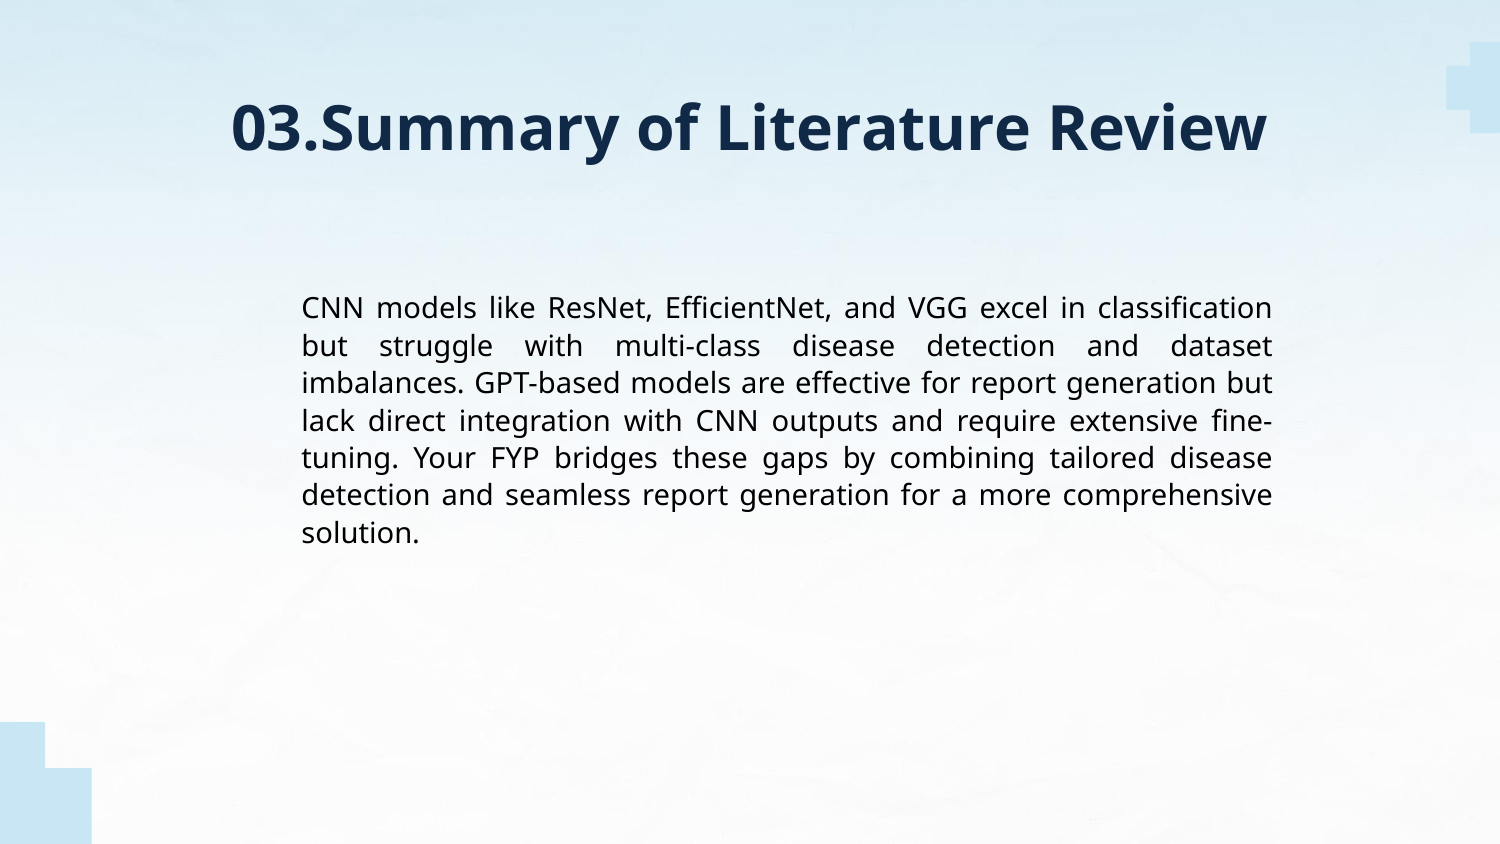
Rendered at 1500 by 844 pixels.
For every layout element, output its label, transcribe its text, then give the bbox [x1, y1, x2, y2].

picture [0, 0, 1500, 844]
title 03.Summary of Literature Review [118, 72, 1382, 167]
text_box CNN models like ResNet, EfficientNet, and VGG excel in classification but struggle with multi-class disease detection and dataset imbalances. GPT-based models are effective for report generation but lack direct integration with CNN outputs and require extensive fine-tuning. Your FYP bridges these gaps by combining tailored disease detection and seamless report generation for a more comprehensive solution. [211, 272, 1289, 657]
